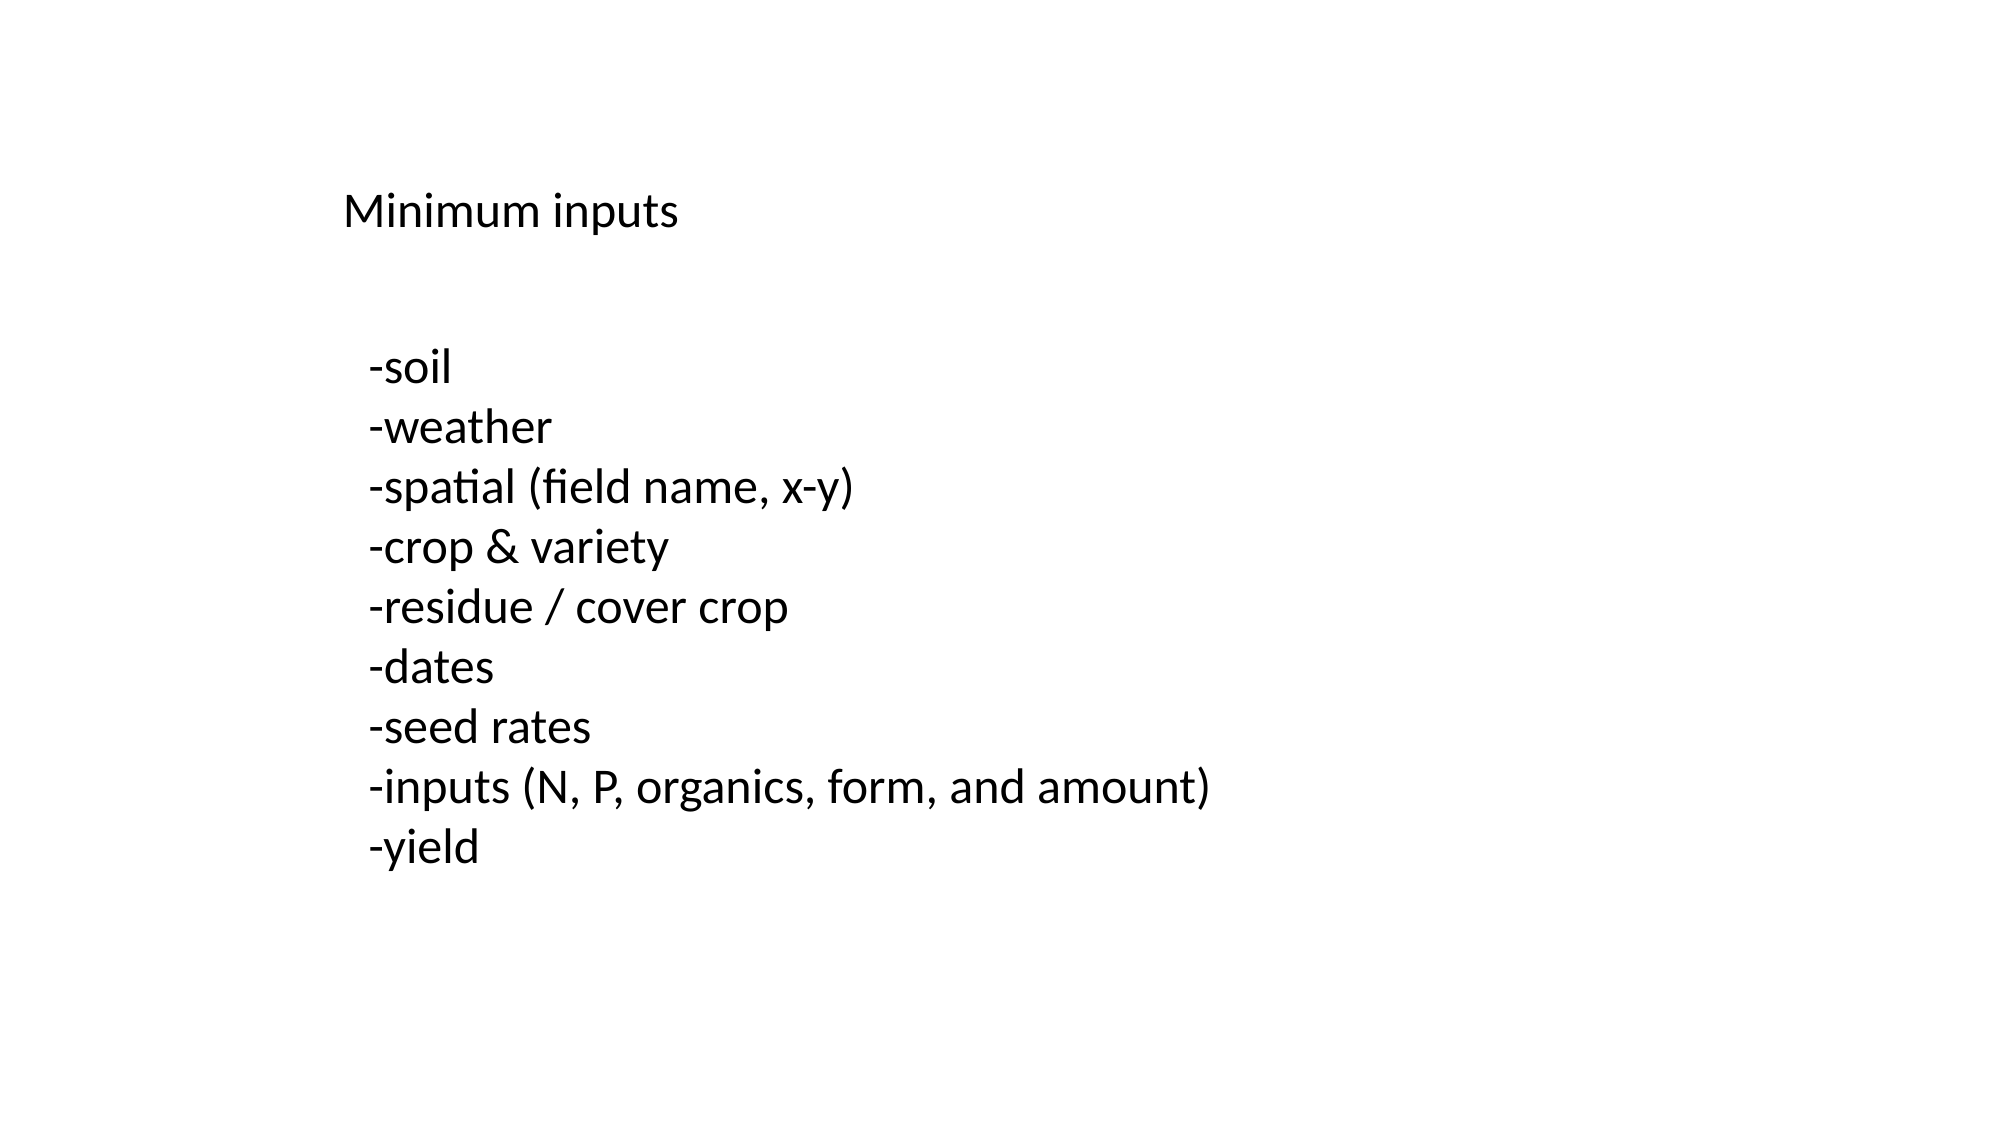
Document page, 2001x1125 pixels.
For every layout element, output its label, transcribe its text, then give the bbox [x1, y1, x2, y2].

text_box -soil -weather -spatial (field name, x-y) -crop & variety -residue / cover crop -dates -seed rates -inputs (N, P, organics, form, and amount) -yield [353, 326, 1227, 882]
text_box Minimum inputs [328, 170, 694, 245]
